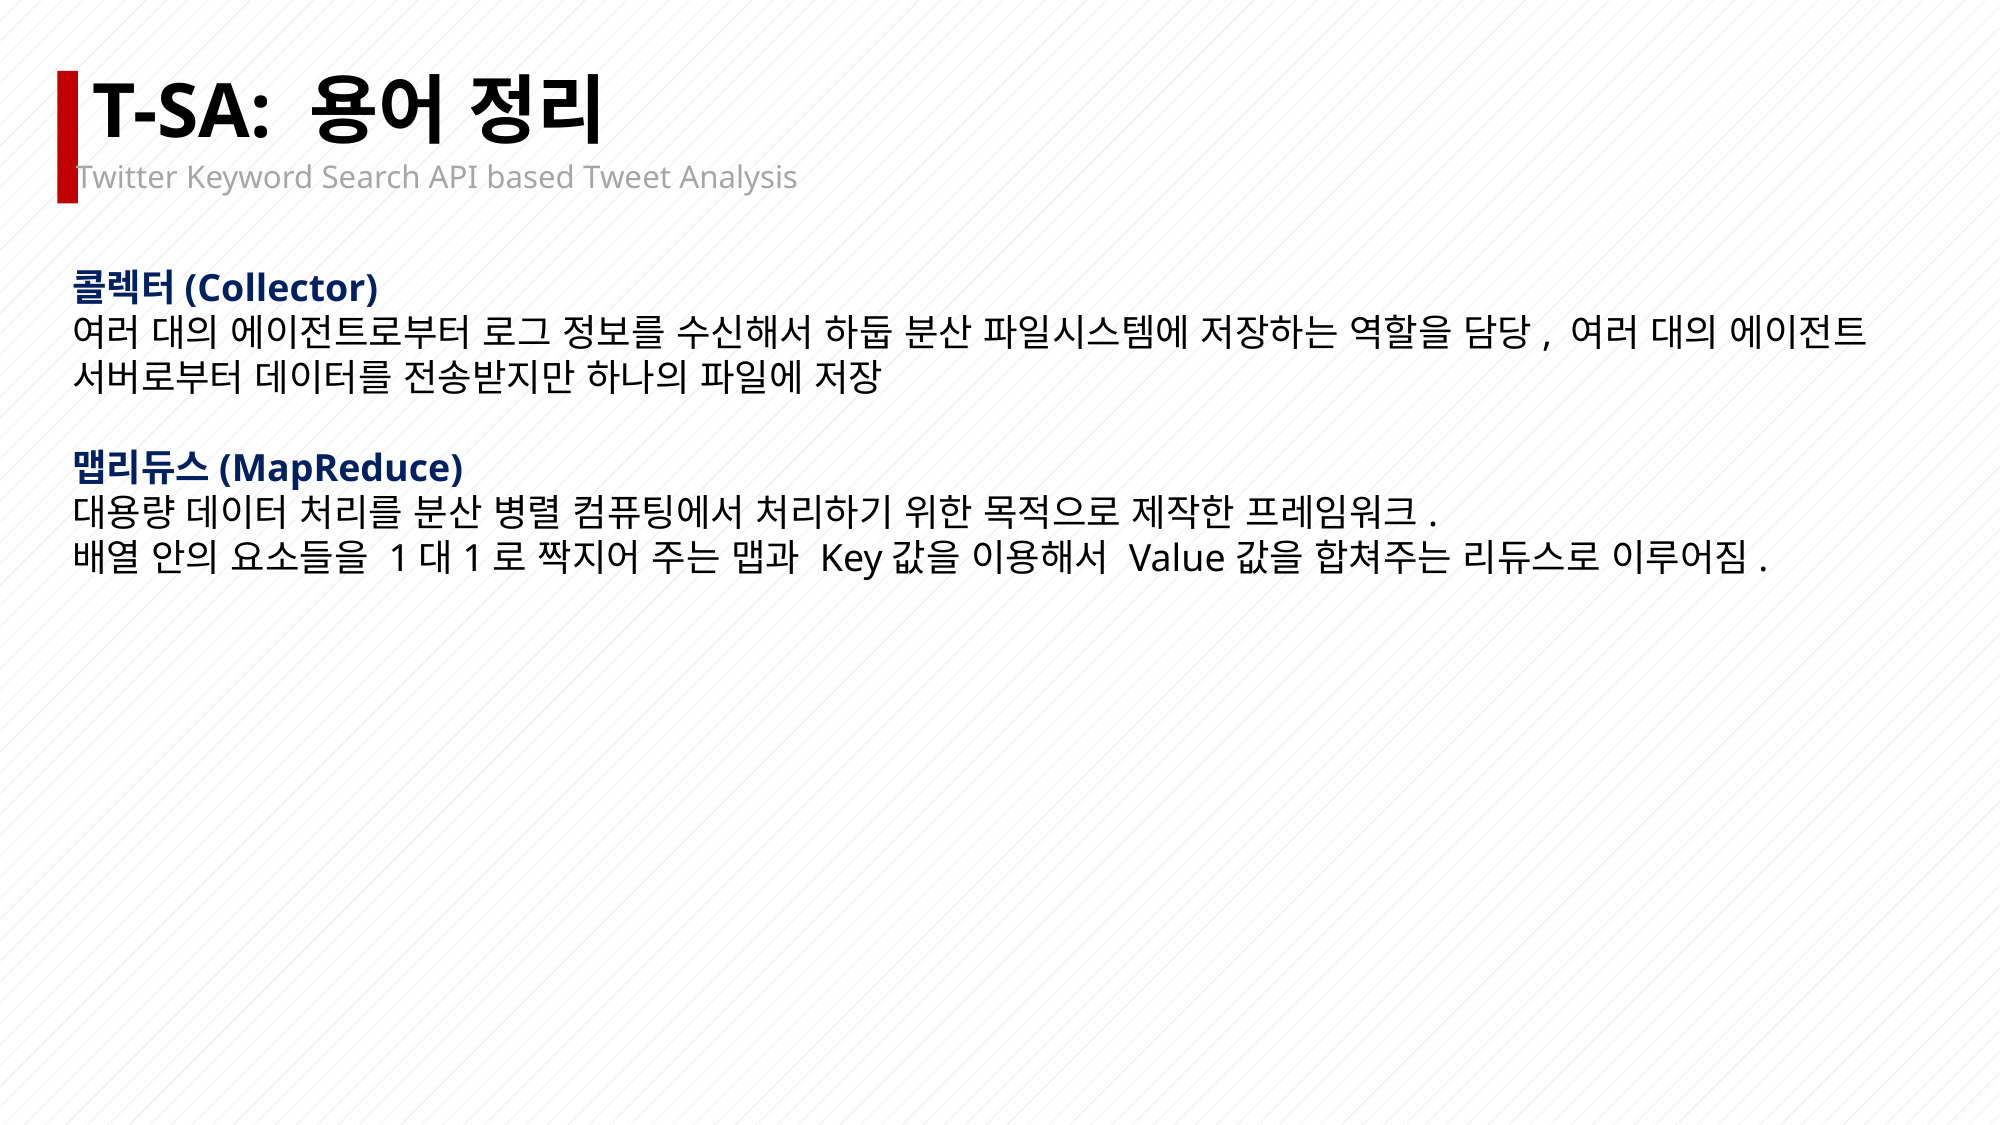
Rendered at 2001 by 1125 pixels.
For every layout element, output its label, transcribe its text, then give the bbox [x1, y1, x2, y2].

text_box [56, 70, 79, 204]
text_box T-SA: 용어 정리 [77, 54, 1231, 160]
text_box Twitter Keyword Search API based Tweet Analysis [60, 150, 814, 203]
text_box 콜렉터(Collector) 여러 대의 에이전트로부터 로그 정보를 수신해서 하둡 분산 파일시스템에 저장하는 역할을 담당, 여러 대의 에이전트 서버로부터 데이터를 전송받지만 하나의 파일에 저장 맵리듀스(MapReduce) 대용량 데이터 처리를 분산 병렬 컴퓨팅에서 처리하기 위한 목적으로 제작한 프레임워크. 배열 안의 요소들을 1대1로 짝지어 주는 맵과 Key값을 이용해서 Value값을 합쳐주는 리듀스로 이루어짐. [57, 256, 2000, 587]
